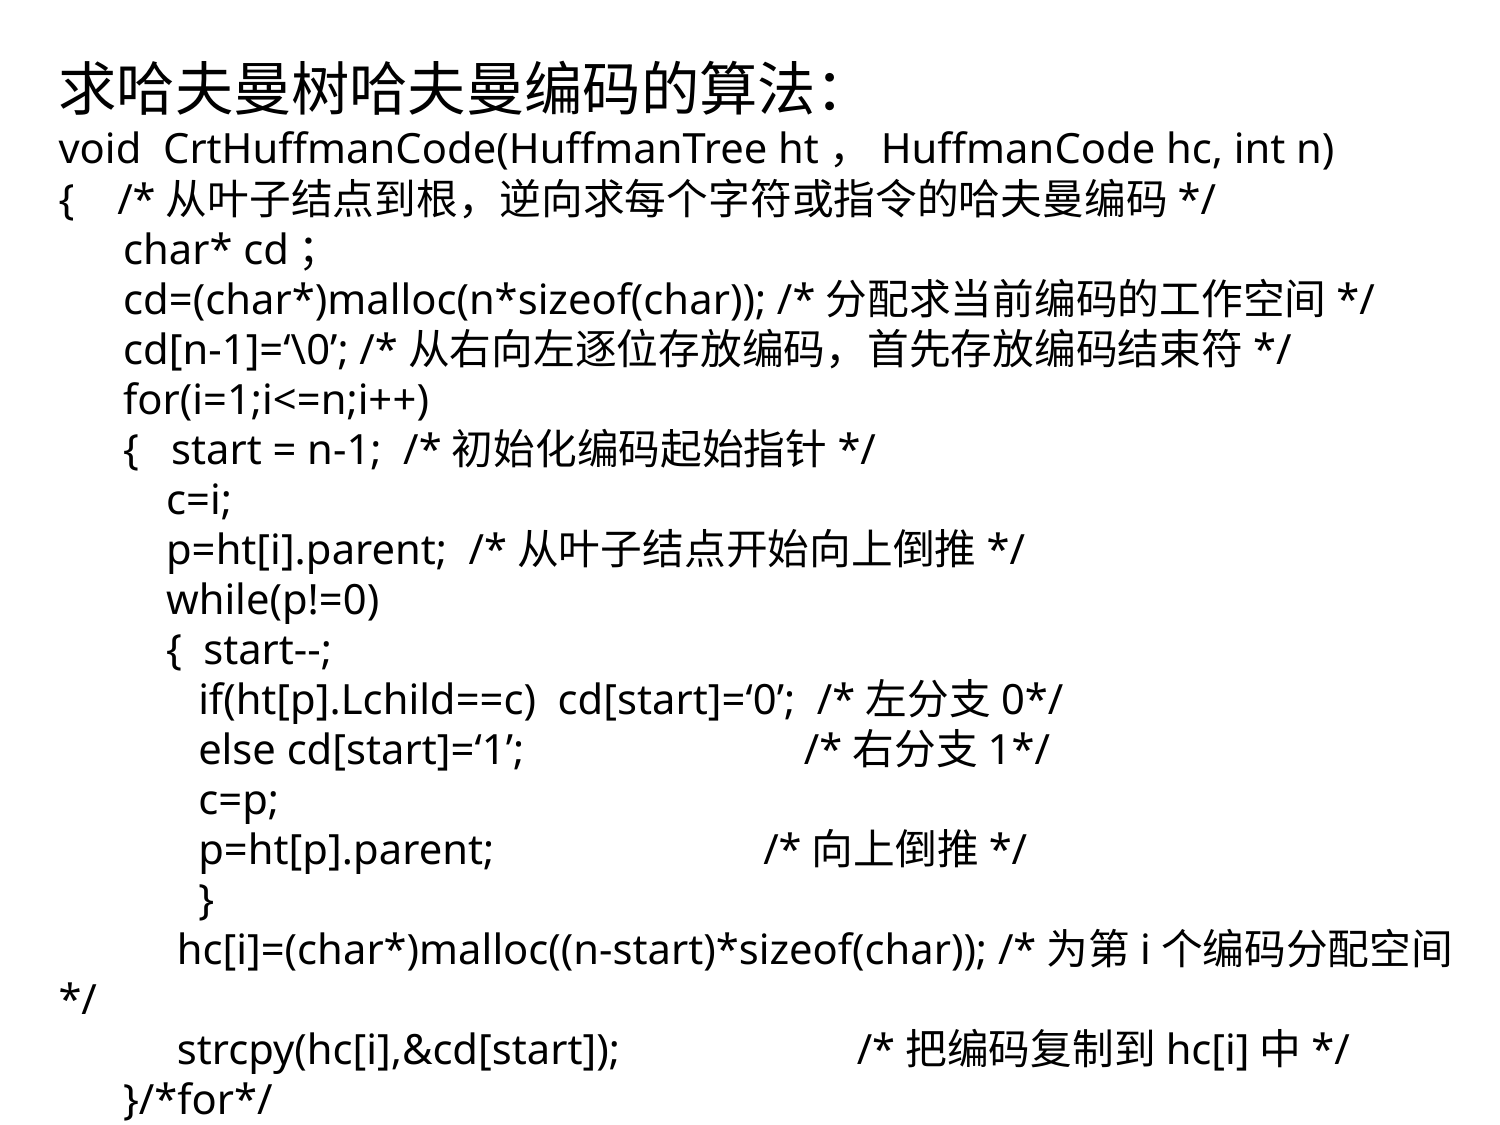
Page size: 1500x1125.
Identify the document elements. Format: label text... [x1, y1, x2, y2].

text_box 求哈夫曼树哈夫曼编码的算法： void CrtHuffmanCode(HuffmanTree ht，HuffmanCode hc, int n) { /*从叶子结点到根，逆向求每个字符或指令的哈夫曼编码*/ char* cd； cd=(char*)malloc(n*sizeof(char)); /*分配求当前编码的工作空间*/ cd[n-1]=‘\0’; /*从右向左逐位存放编码，首先存放编码结束符*/ for(i=1;i<=n;i++) { start = n-1; /*初始化编码起始指针*/ c=i; p=ht[i].parent; /*从叶子结点开始向上倒推*/ while(p!=0) { start--; if(ht[p].Lchild==c) cd[start]=‘0’; /*左分支0*/ else cd[start]=‘1’; /*右分支1*/ c=p; p=ht[p].parent; /*向上倒推*/ } hc[i]=(char*)malloc((n-start)*sizeof(char)); /*为第i个编码分配空间*/ strcpy(hc[i],&cd[start]); /*把编码复制到hc[i]中*/ }/*for*/ } [43, 10, 1500, 1125]
